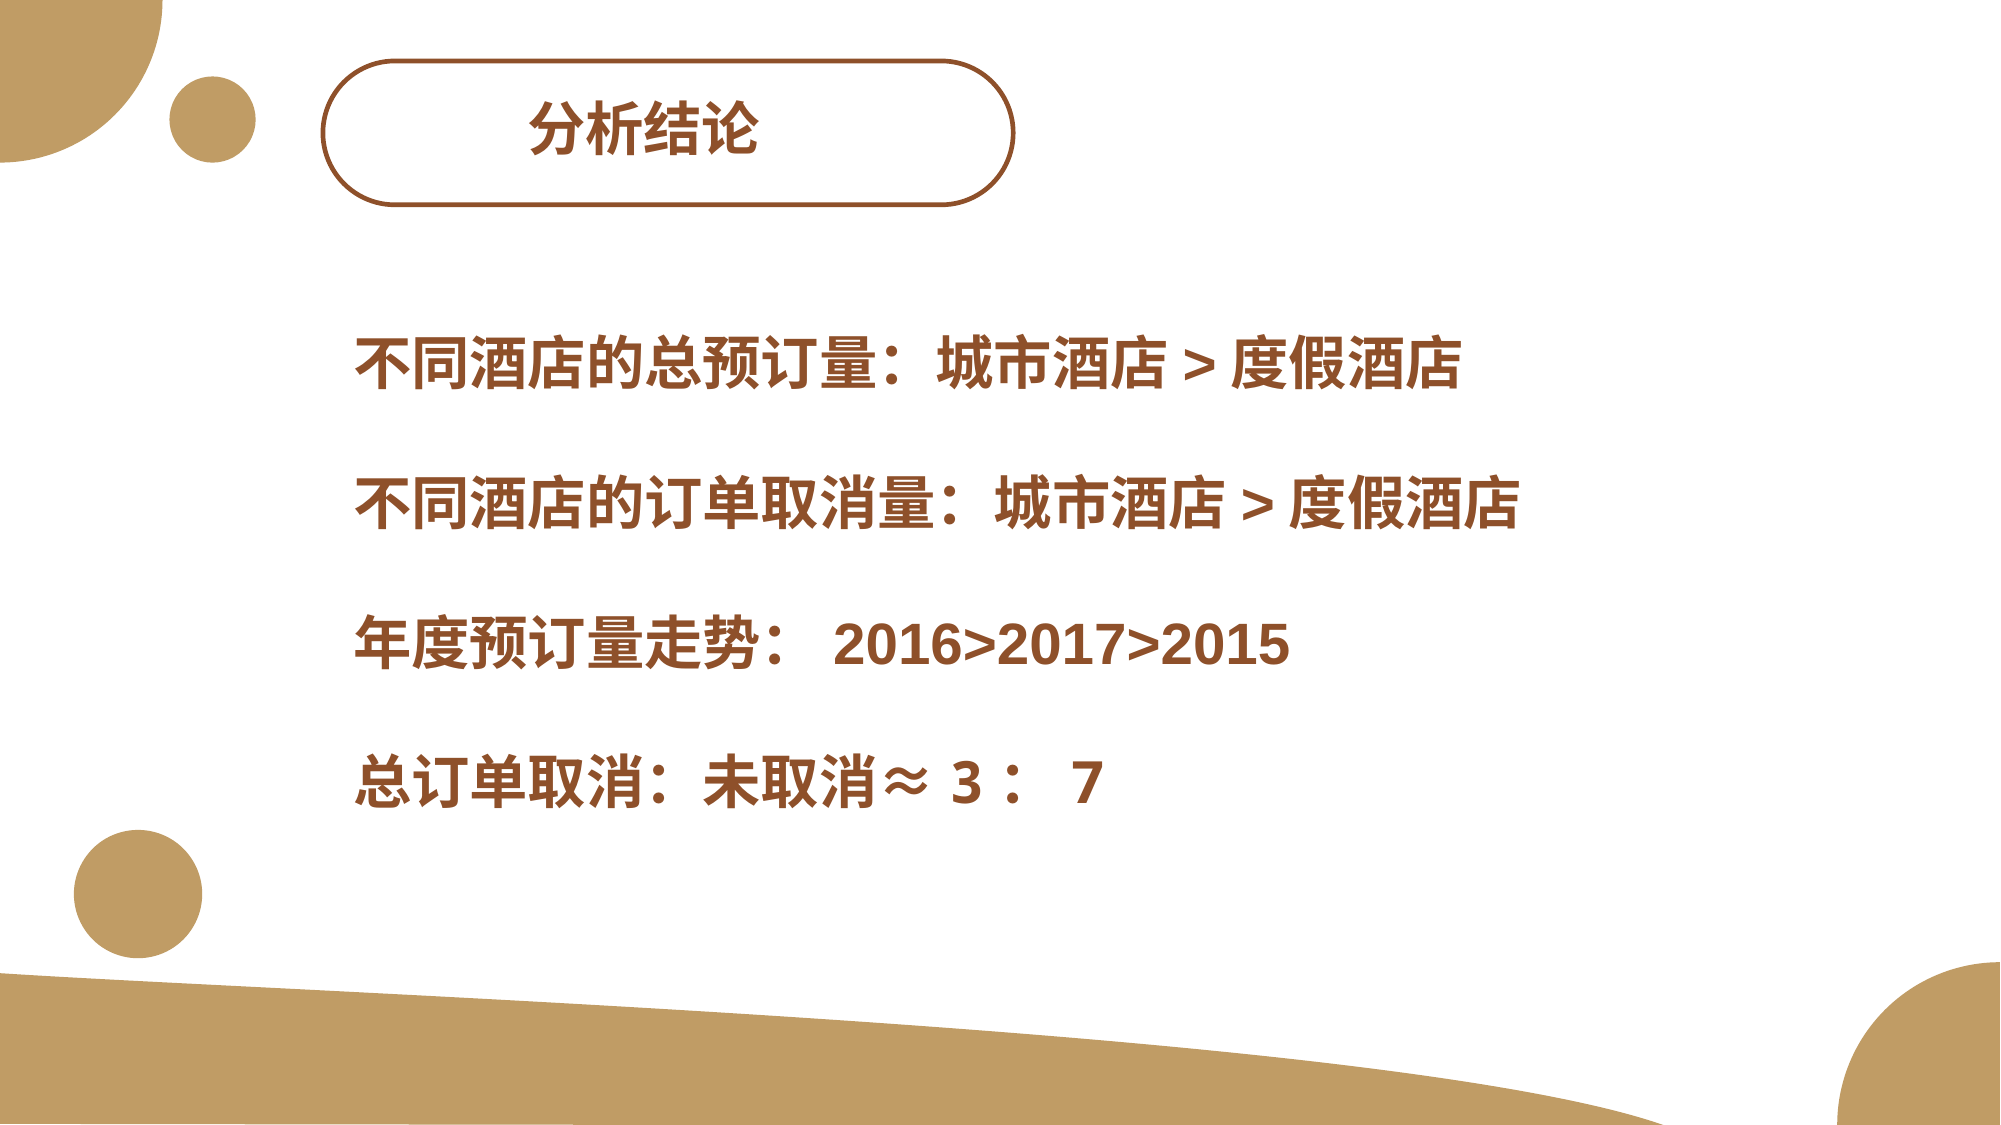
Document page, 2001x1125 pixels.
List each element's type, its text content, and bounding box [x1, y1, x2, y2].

text_box [72, 828, 204, 960]
text_box 不同酒店的总预订量：城市酒店>度假酒店 不同酒店的订单取消量：城市酒店>度假酒店 年度预订量走势：2016>2017>2015 总订单取消：未取消≈3：7 [338, 318, 1563, 868]
text_box [168, 75, 257, 164]
text_box [0, 972, 1667, 1125]
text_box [322, 60, 1014, 205]
text_box [1836, 961, 2000, 1125]
text_box [0, 0, 164, 164]
